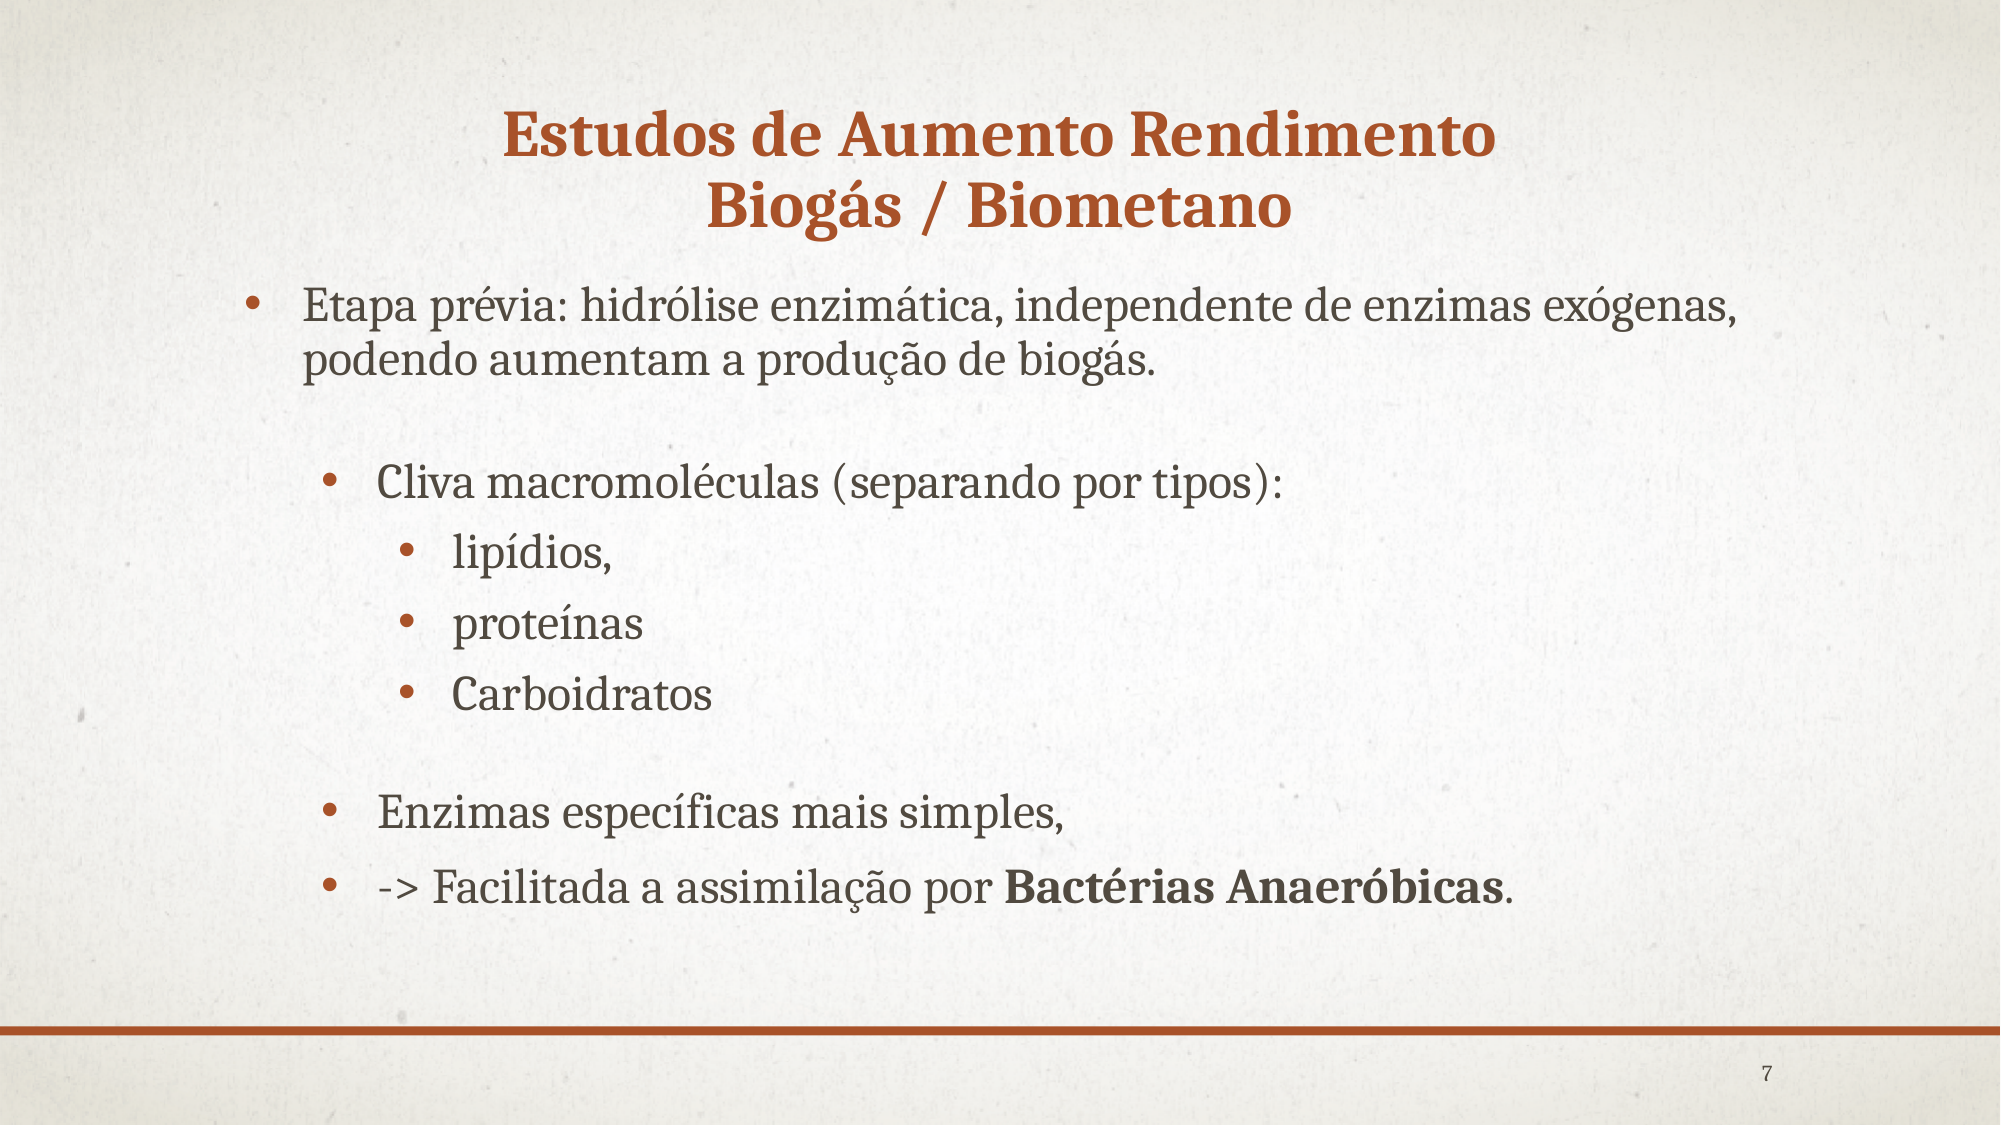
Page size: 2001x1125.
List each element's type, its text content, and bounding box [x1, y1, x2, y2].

list Etapa prévia: hidrólise enzimática, independente de enzimas exógenas, podendo aumentam a produção de biogás. Cliva macromoléculas (separando por tipos): lipídios, proteínas Carboidratos Enzimas específicas mais simples, -> Facilitada a assimilação por Bactérias Anaeróbicas. [212, 270, 1788, 975]
slide_number 7 [1672, 1053, 1788, 1093]
picture [0, 0, 2001, 1125]
title Estudos de Aumento Rendimento Biogás / Biometano [212, 62, 1788, 250]
